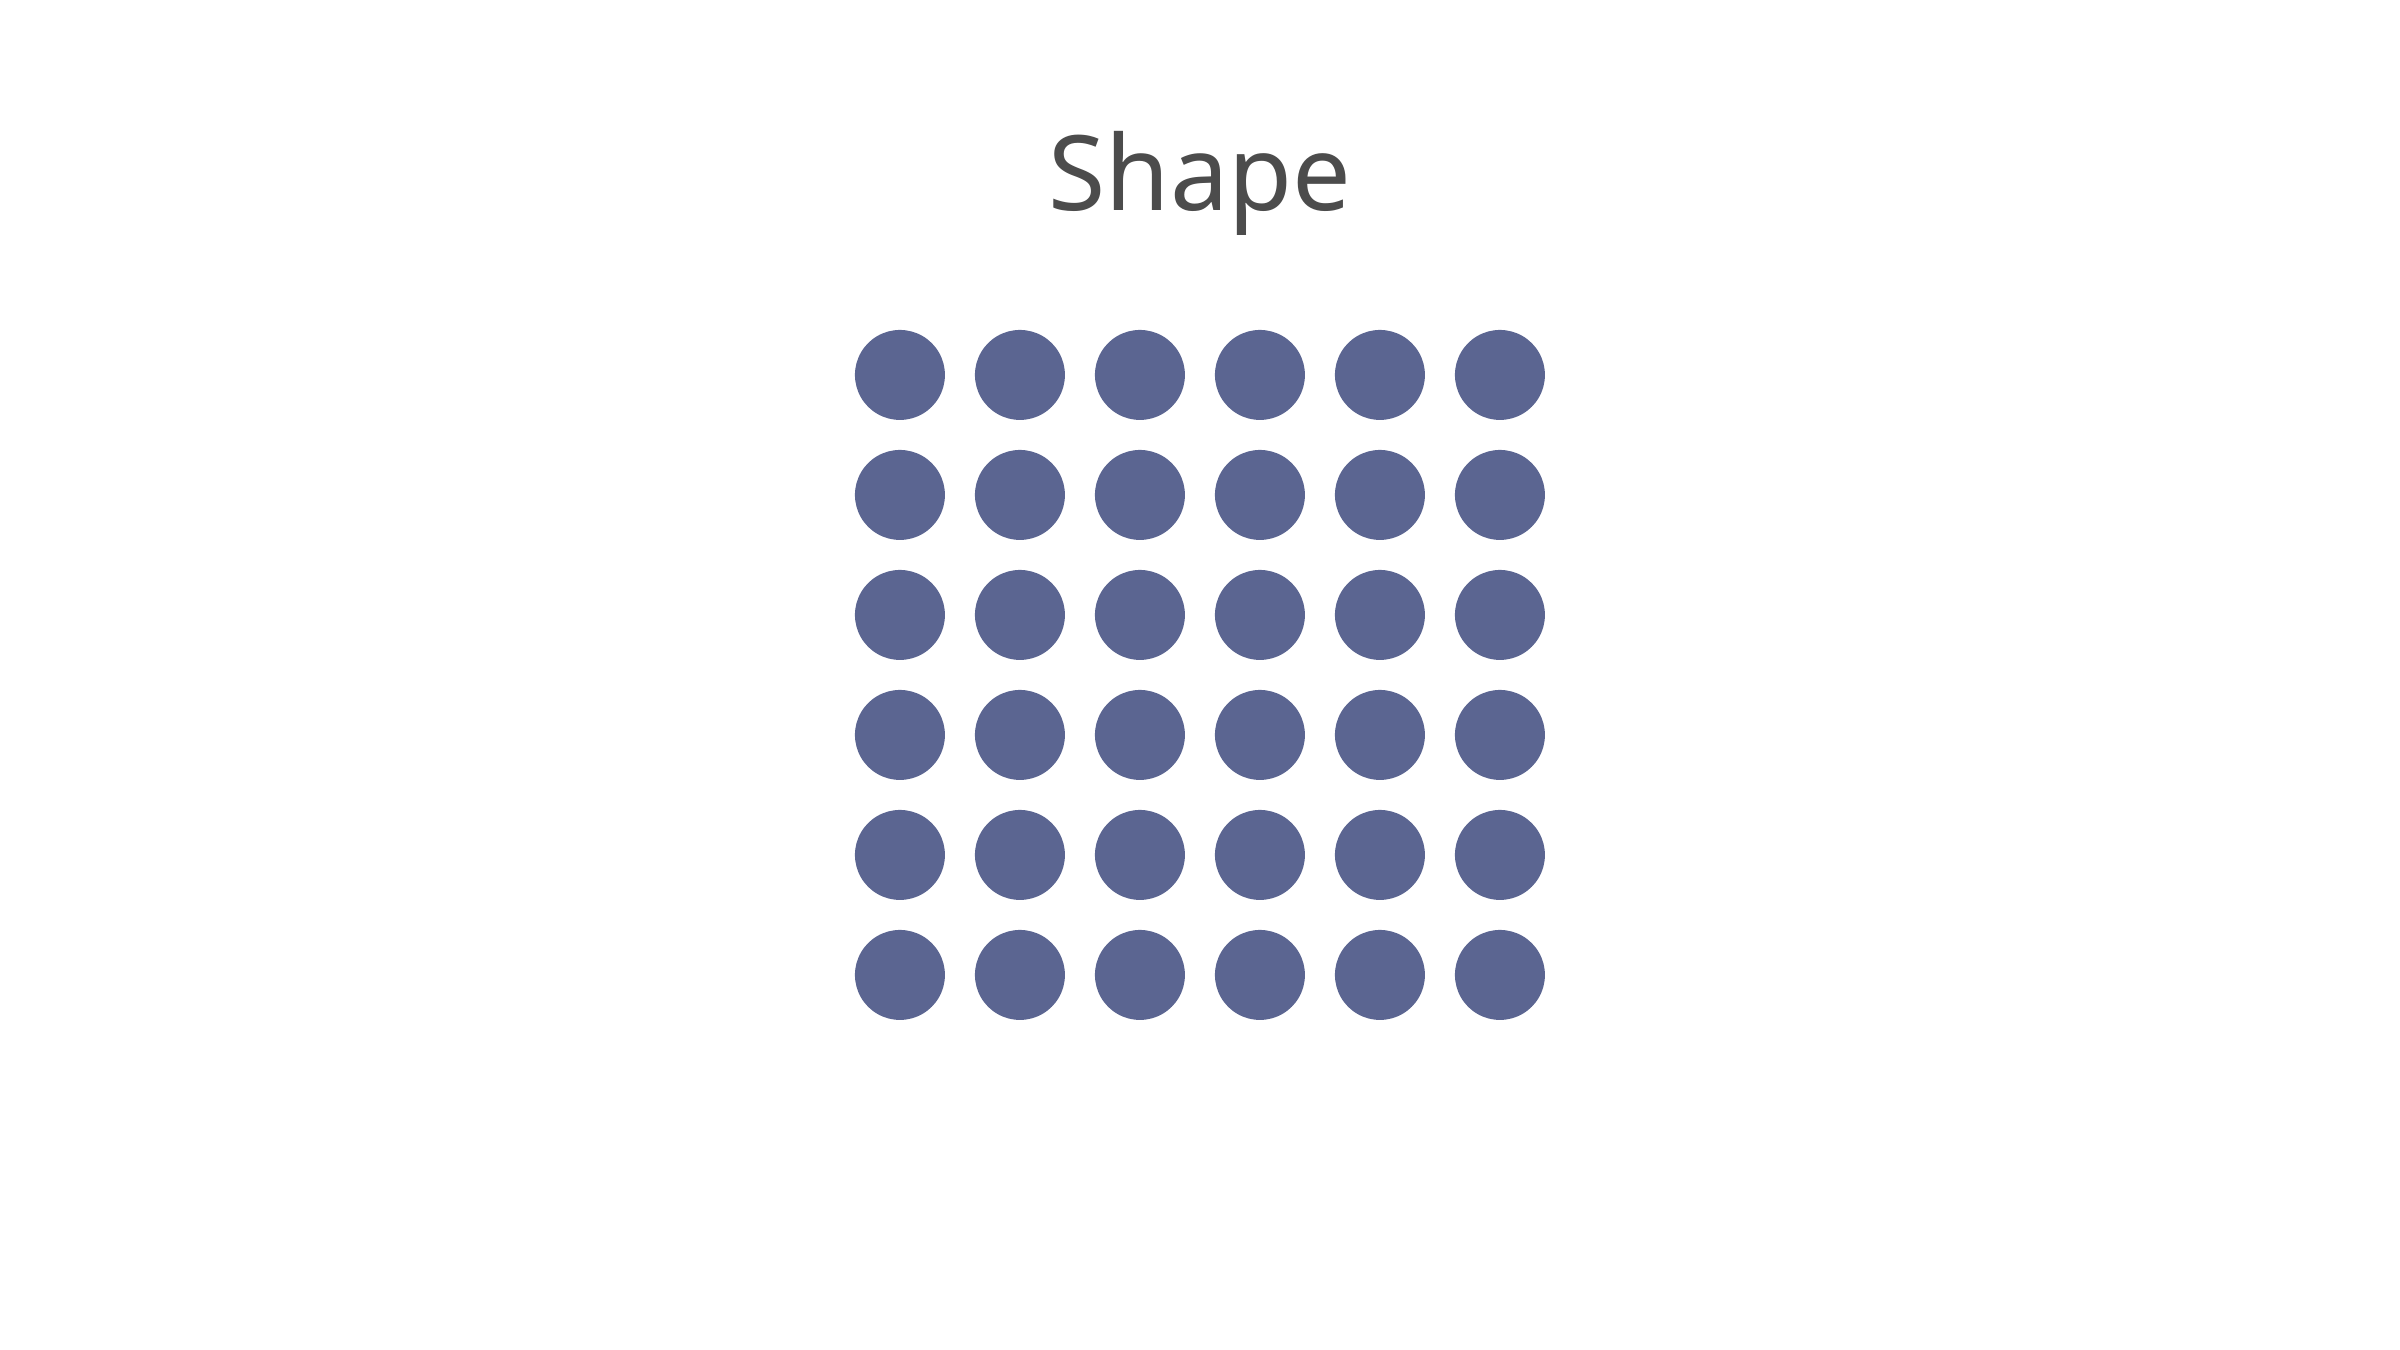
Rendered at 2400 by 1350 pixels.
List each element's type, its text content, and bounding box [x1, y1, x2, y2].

text_box [854, 809, 946, 901]
text_box [1094, 329, 1186, 421]
text_box [1094, 929, 1186, 1021]
text_box [1214, 809, 1306, 901]
text_box [1454, 569, 1546, 661]
text_box [1214, 569, 1306, 661]
text_box [1334, 929, 1426, 1021]
text_box [854, 449, 946, 541]
text_box [1454, 809, 1546, 901]
text_box [1334, 329, 1426, 421]
text_box [854, 329, 946, 421]
text_box [974, 689, 1066, 781]
text_box [1454, 449, 1546, 541]
text_box Shape [0, 130, 2400, 231]
text_box [1334, 809, 1426, 901]
text_box [974, 929, 1066, 1021]
text_box [1214, 449, 1306, 541]
text_box [1334, 689, 1426, 781]
text_box [854, 929, 946, 1021]
text_box [1334, 569, 1426, 661]
text_box [854, 689, 946, 781]
text_box [974, 449, 1066, 541]
text_box [1094, 689, 1186, 781]
text_box [1214, 929, 1306, 1021]
text_box [1214, 329, 1306, 421]
text_box [1454, 929, 1546, 1021]
text_box [974, 569, 1066, 661]
text_box [1094, 569, 1186, 661]
text_box [854, 569, 946, 661]
text_box [974, 809, 1066, 901]
text_box [1454, 689, 1546, 781]
text_box [1334, 449, 1426, 541]
text_box [1454, 329, 1546, 421]
text_box [1094, 449, 1186, 541]
text_box [1094, 809, 1186, 901]
text_box [1214, 689, 1306, 781]
text_box [974, 329, 1066, 421]
